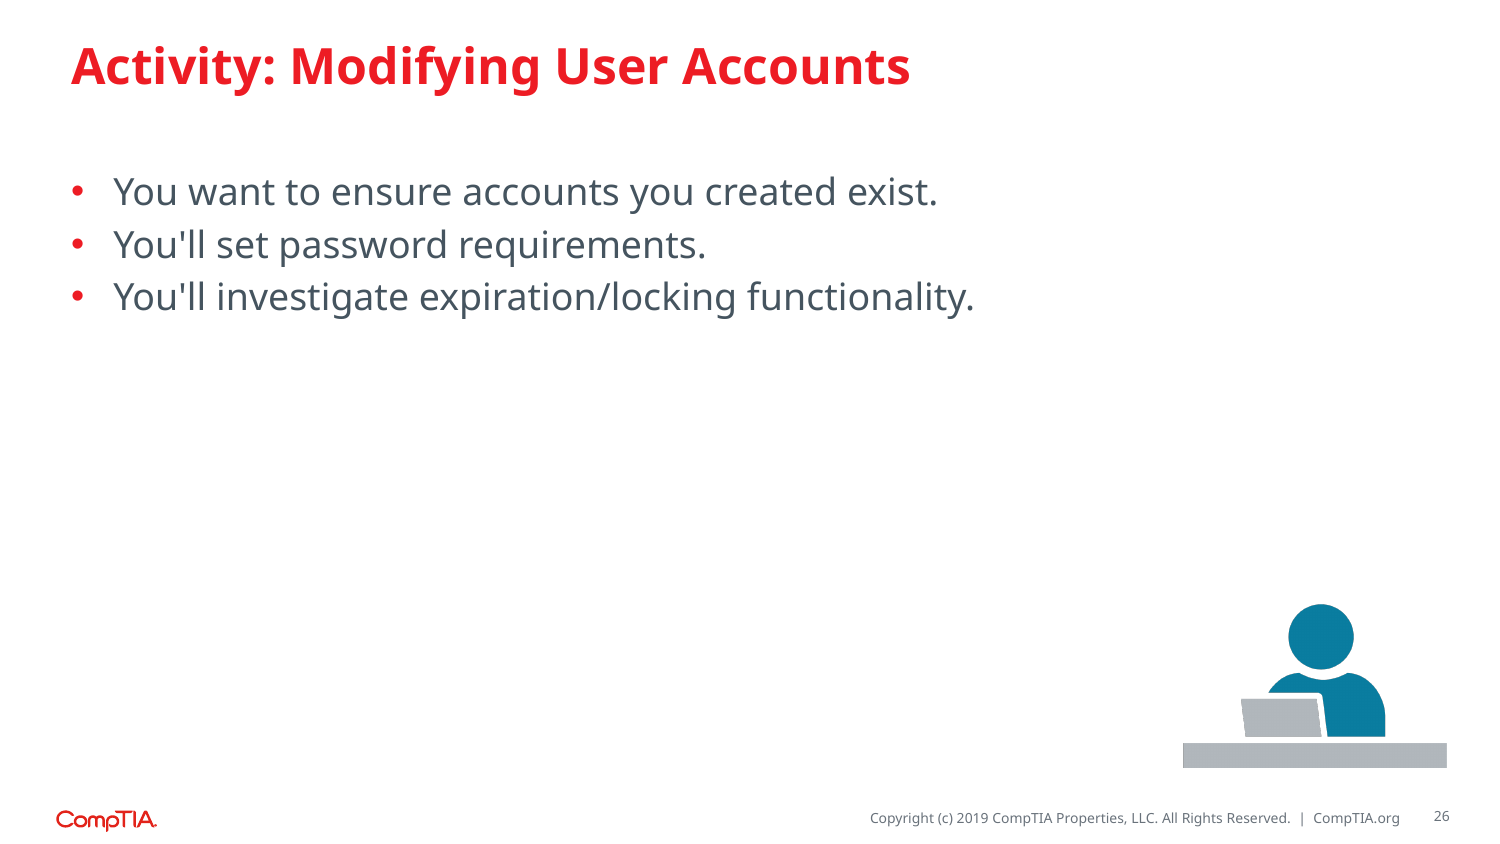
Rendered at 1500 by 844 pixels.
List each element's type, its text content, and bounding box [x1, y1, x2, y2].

list You want to ensure accounts you created exist. You'll set password requirements. You'll investigate expiration/locking functionality. [56, 160, 1444, 768]
slide_number 26 [1407, 800, 1450, 835]
title Activity: Modifying User Accounts [56, 12, 1350, 117]
